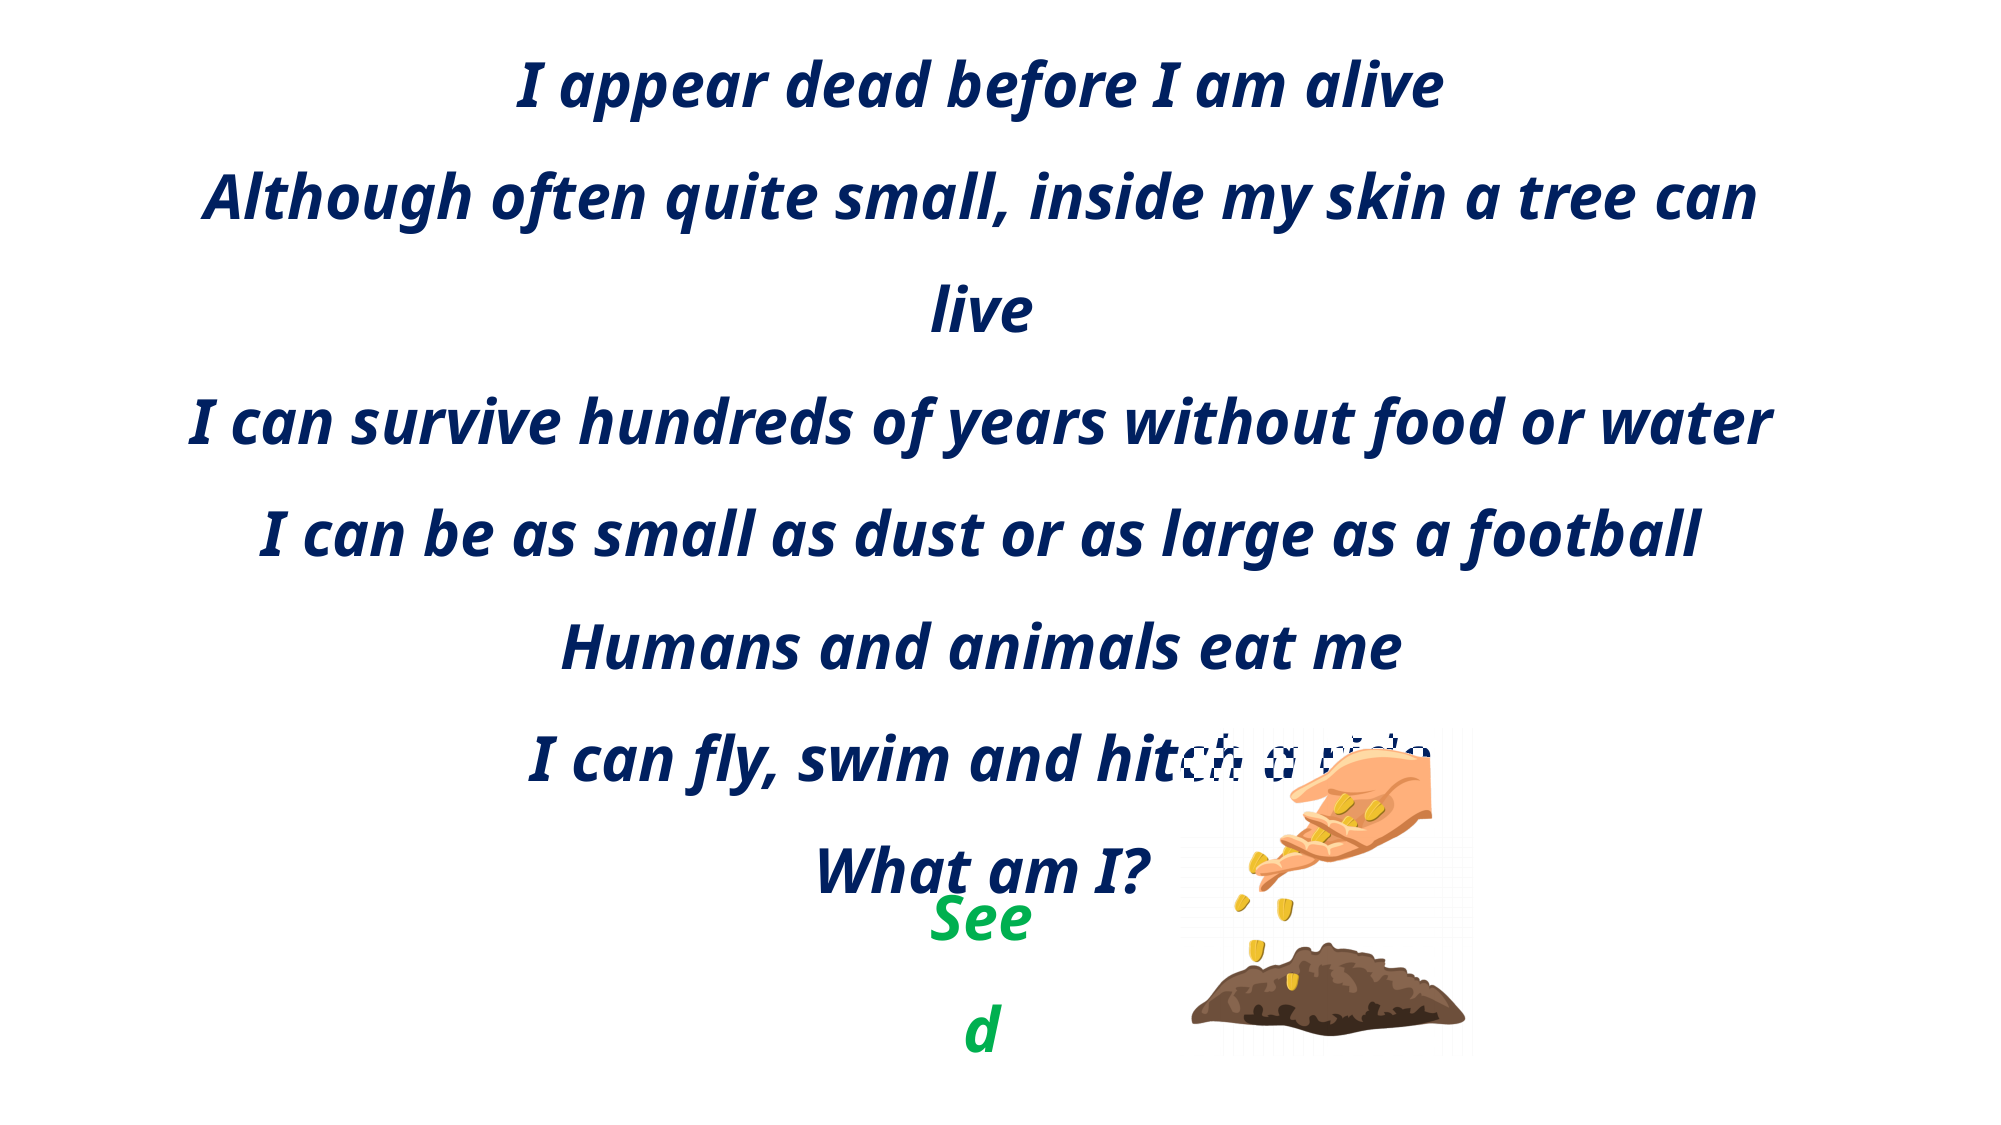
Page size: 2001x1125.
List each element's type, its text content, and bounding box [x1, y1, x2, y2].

picture [1180, 728, 1474, 1056]
text_box I appear dead before I am alive Although often quite small, inside my skin a tree can live I can survive hundreds of years without food or water I can be as small as dust or as large as a football Humans and animals eat me I can fly, swim and hitch a ride What am I? [133, 0, 1832, 914]
text_box Seed [903, 833, 1061, 1073]
